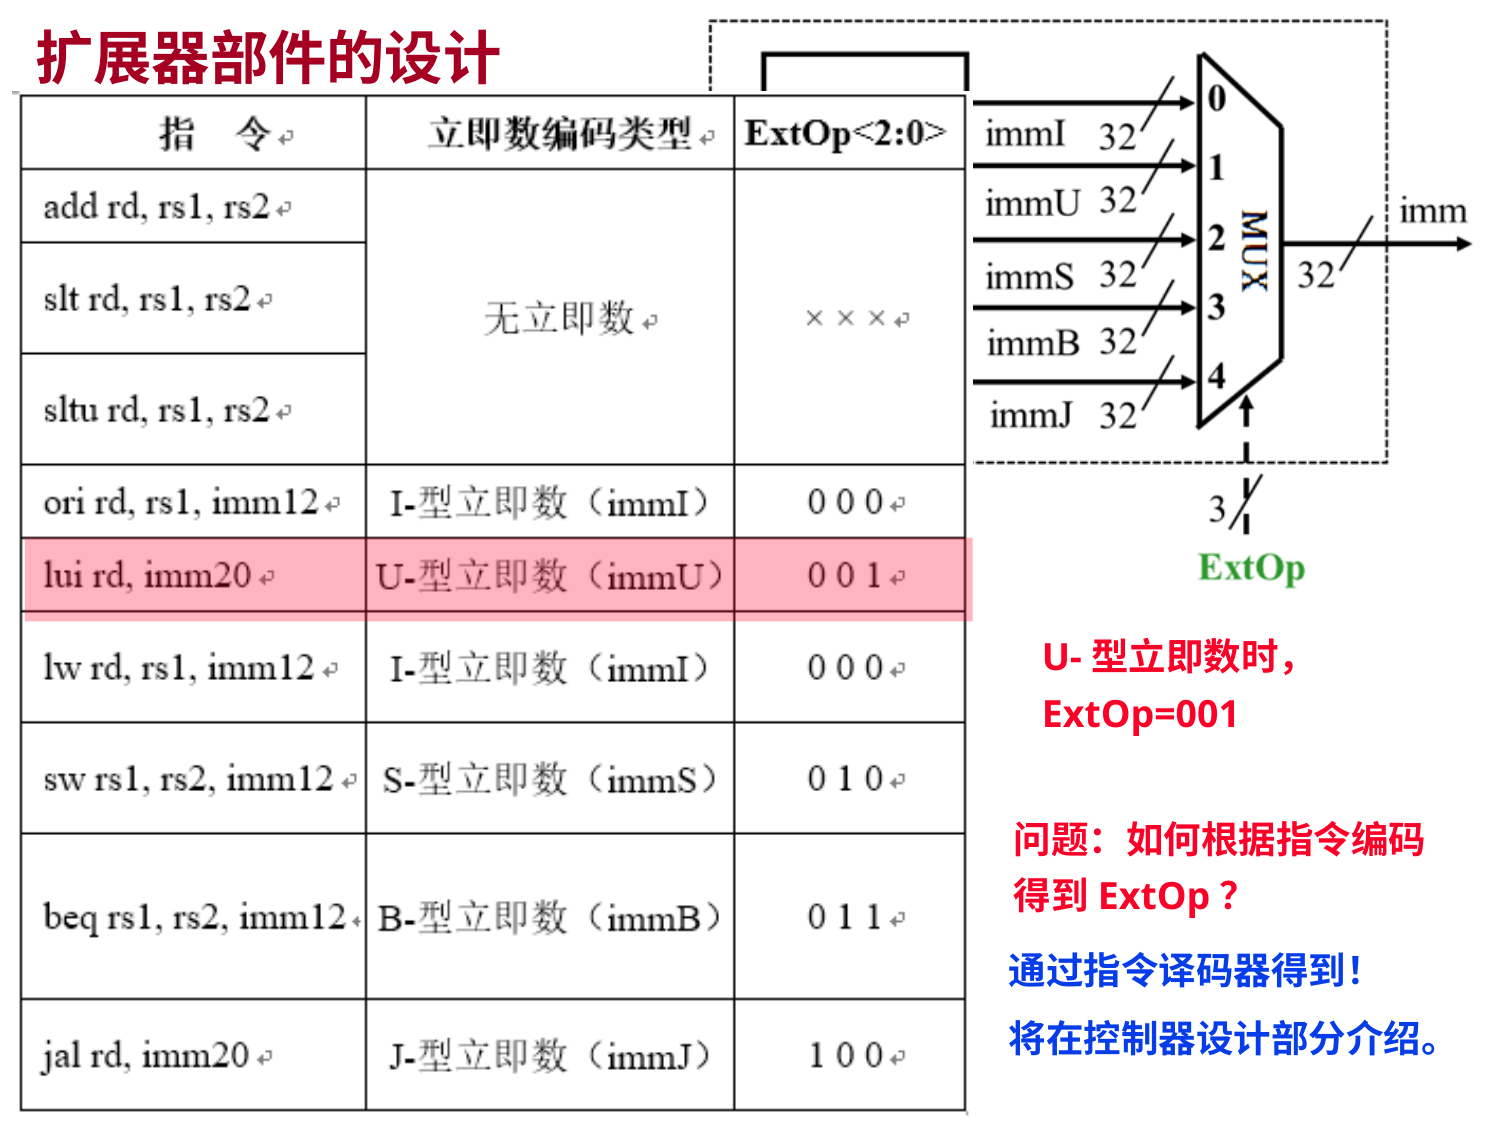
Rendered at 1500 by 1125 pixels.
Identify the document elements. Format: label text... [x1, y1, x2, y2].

title 扩展器部件的设计 [24, 26, 569, 91]
text_box 问题：如何根据指令编码得到ExtOp？ [1003, 800, 1448, 921]
text_box 通过指令译码器得到！ 将在控制器设计部分介绍。 [998, 932, 1491, 1065]
text_box U-型立即数时，ExtOp=001 [1031, 617, 1344, 739]
picture [12, 2, 1494, 1118]
